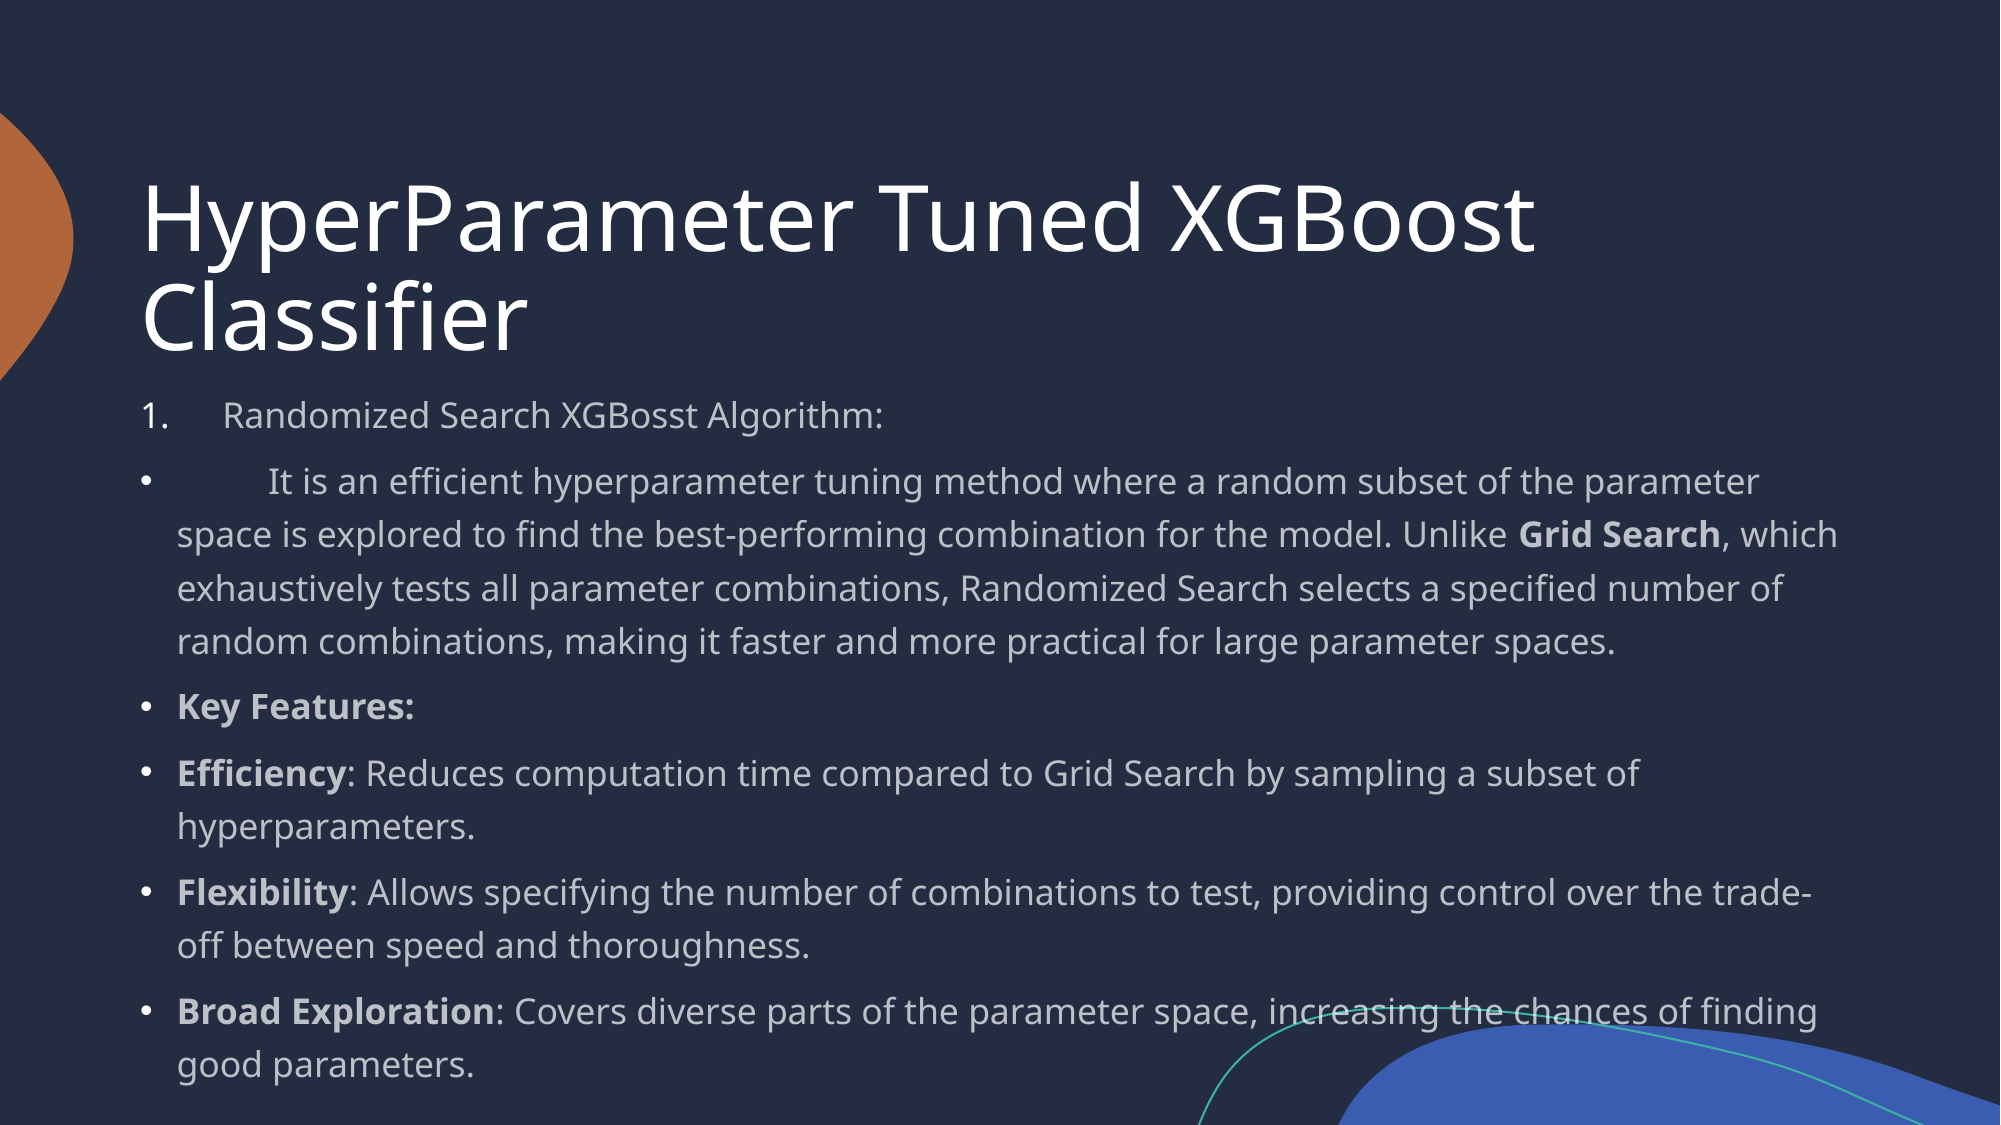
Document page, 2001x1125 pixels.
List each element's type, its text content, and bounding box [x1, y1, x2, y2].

list Randomized Search XGBosst Algorithm: It is an efficient hyperparameter tuning method where a random subset of the parameter space is explored to find the best-performing combination for the model. Unlike Grid Search, which exhaustively tests all parameter combinations, Randomized Search selects a specified number of random combinations, making it faster and more practical for large parameter spaces. Key Features: Efficiency: Reduces computation time compared to Grid Search by sampling a subset of hyperparameters. Flexibility: Allows specifying the number of combinations to test, providing control over the trade-off between speed and thoroughness. Broad Exploration: Covers diverse parts of the parameter space, increasing the chances of finding good parameters. [125, 375, 1875, 1101]
title HyperParameter Tuned XGBoost Classifier [125, 167, 1875, 375]
